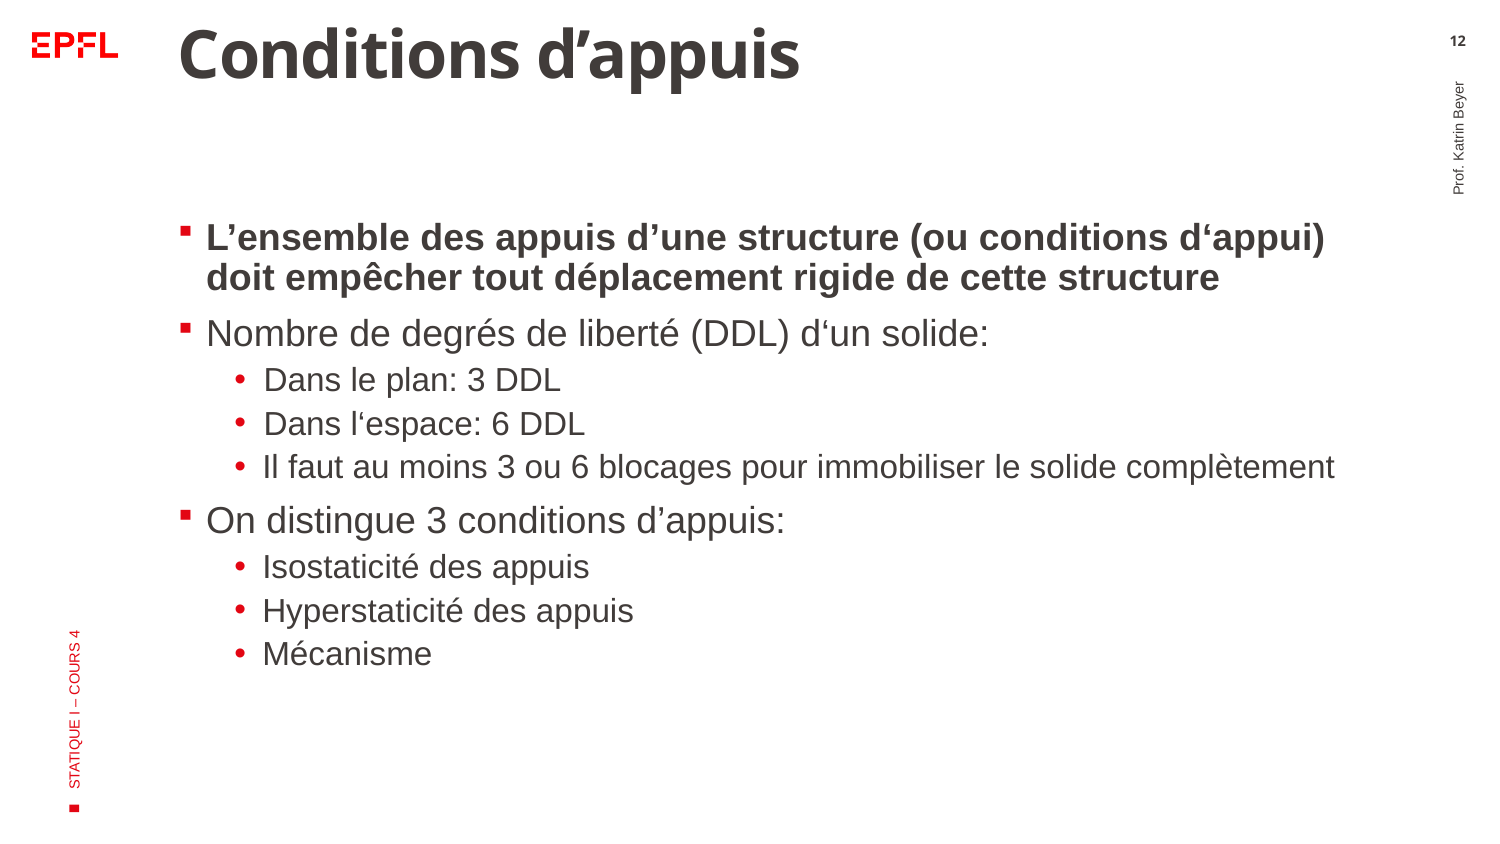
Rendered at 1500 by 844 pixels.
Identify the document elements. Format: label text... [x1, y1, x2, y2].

list L’ensemble des appuis d’une structure (ou conditions d‘appui) doit empêcher tout déplacement rigide de cette structure Nombre de degrés de liberté (DDL) d‘un solide: Dans le plan: 3 DDL Dans l‘espace: 6 DDL Il faut au moins 3 ou 6 blocages pour immobiliser le solide complètement On distingue 3 conditions d’appuis: Isostaticité des appuis Hyperstaticité des appuis Mécanisme [148, 210, 1416, 766]
slide_number 12 [1415, 32, 1500, 59]
footer Prof. Katrin Beyer [1415, 59, 1500, 641]
slide_number STATIQUE I – COURS 4 [0, 256, 149, 805]
picture [21, 21, 129, 69]
title Conditions d’appuis [148, 21, 1300, 198]
